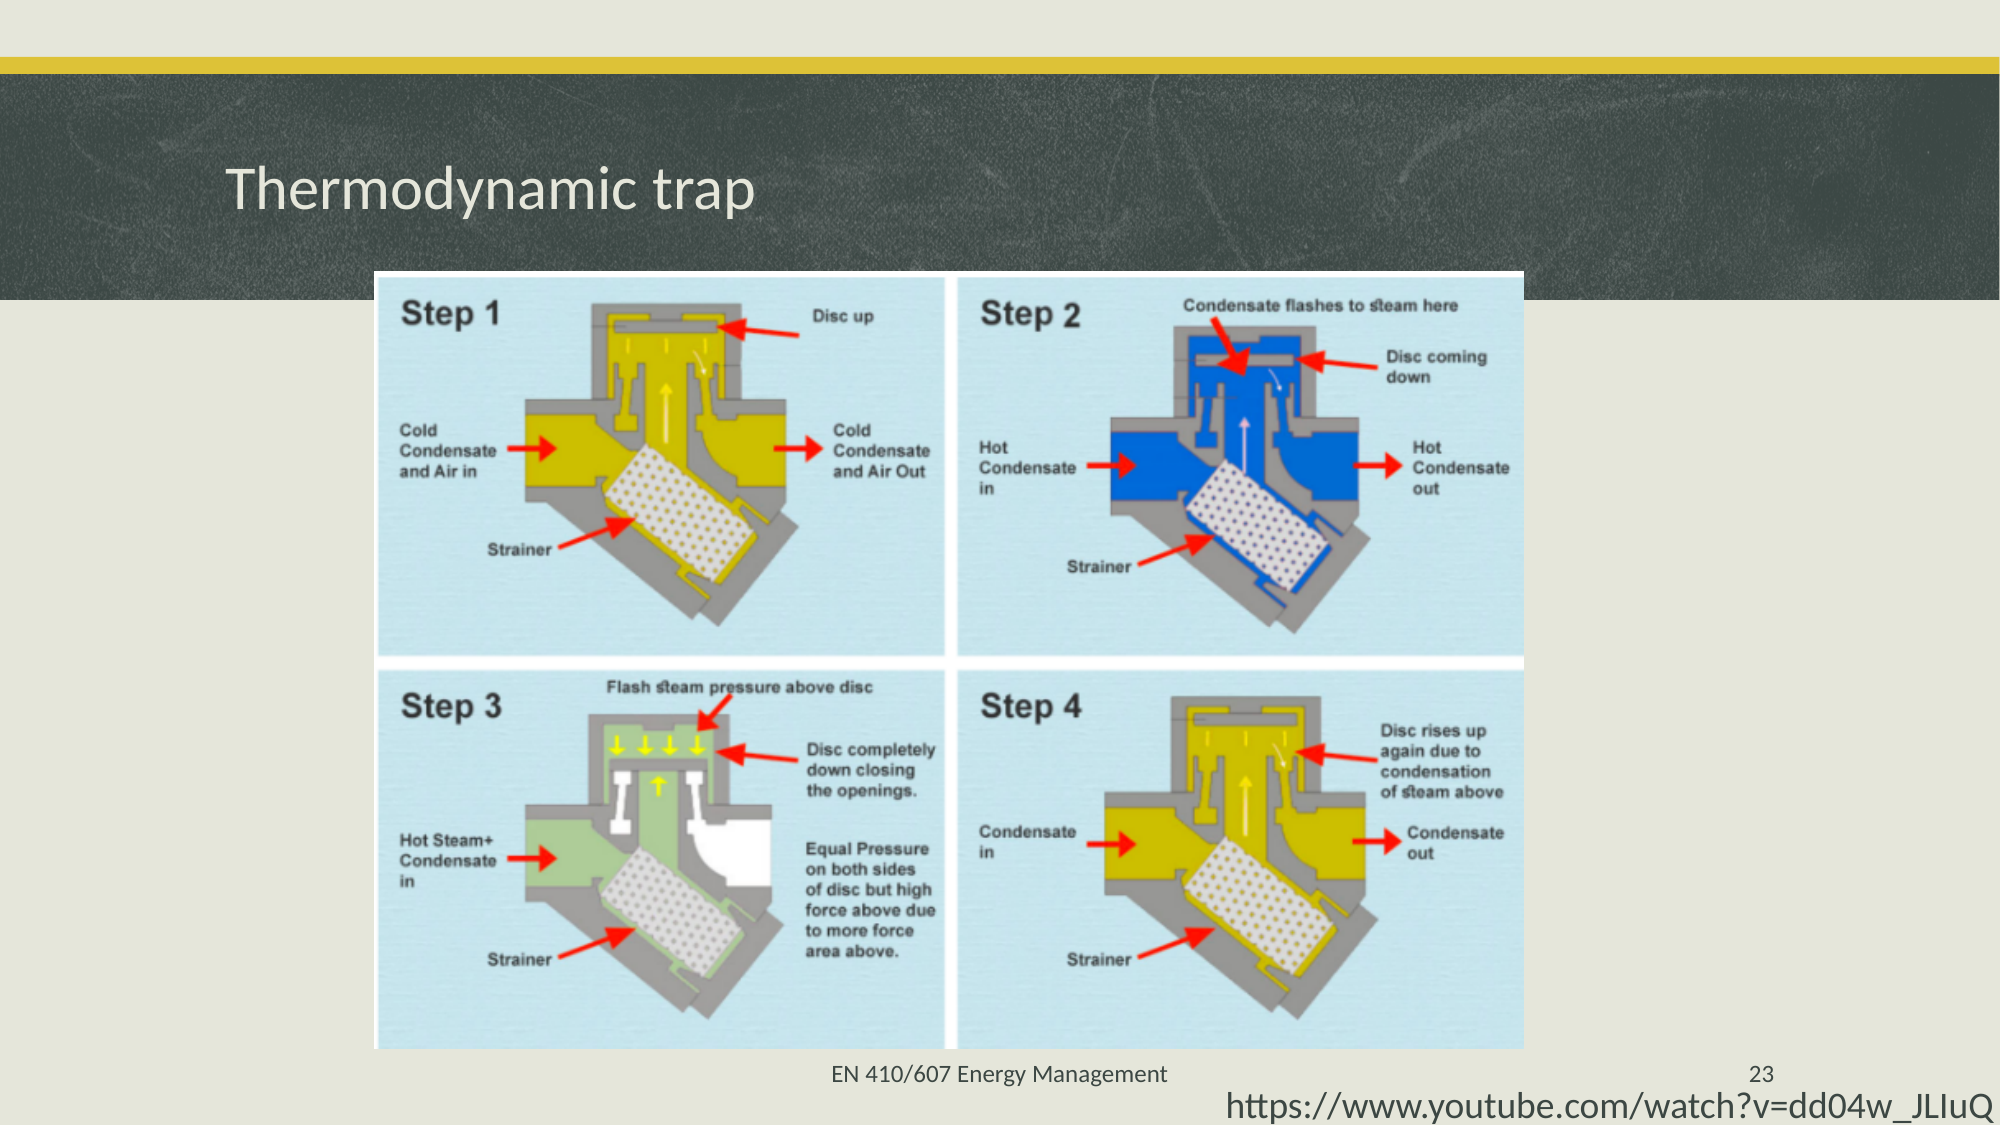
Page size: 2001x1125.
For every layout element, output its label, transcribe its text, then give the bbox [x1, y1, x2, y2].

footer EN 410/607 Energy Management [533, 1049, 1466, 1103]
title Thermodynamic trap [210, 76, 1790, 300]
slide_number 23 [1466, 1042, 1790, 1074]
text_box https://www.youtube.com/watch?v=dd04w_JLIuQ [1210, 1074, 2000, 1125]
picture [374, 271, 1525, 1049]
picture [0, 74, 2000, 300]
